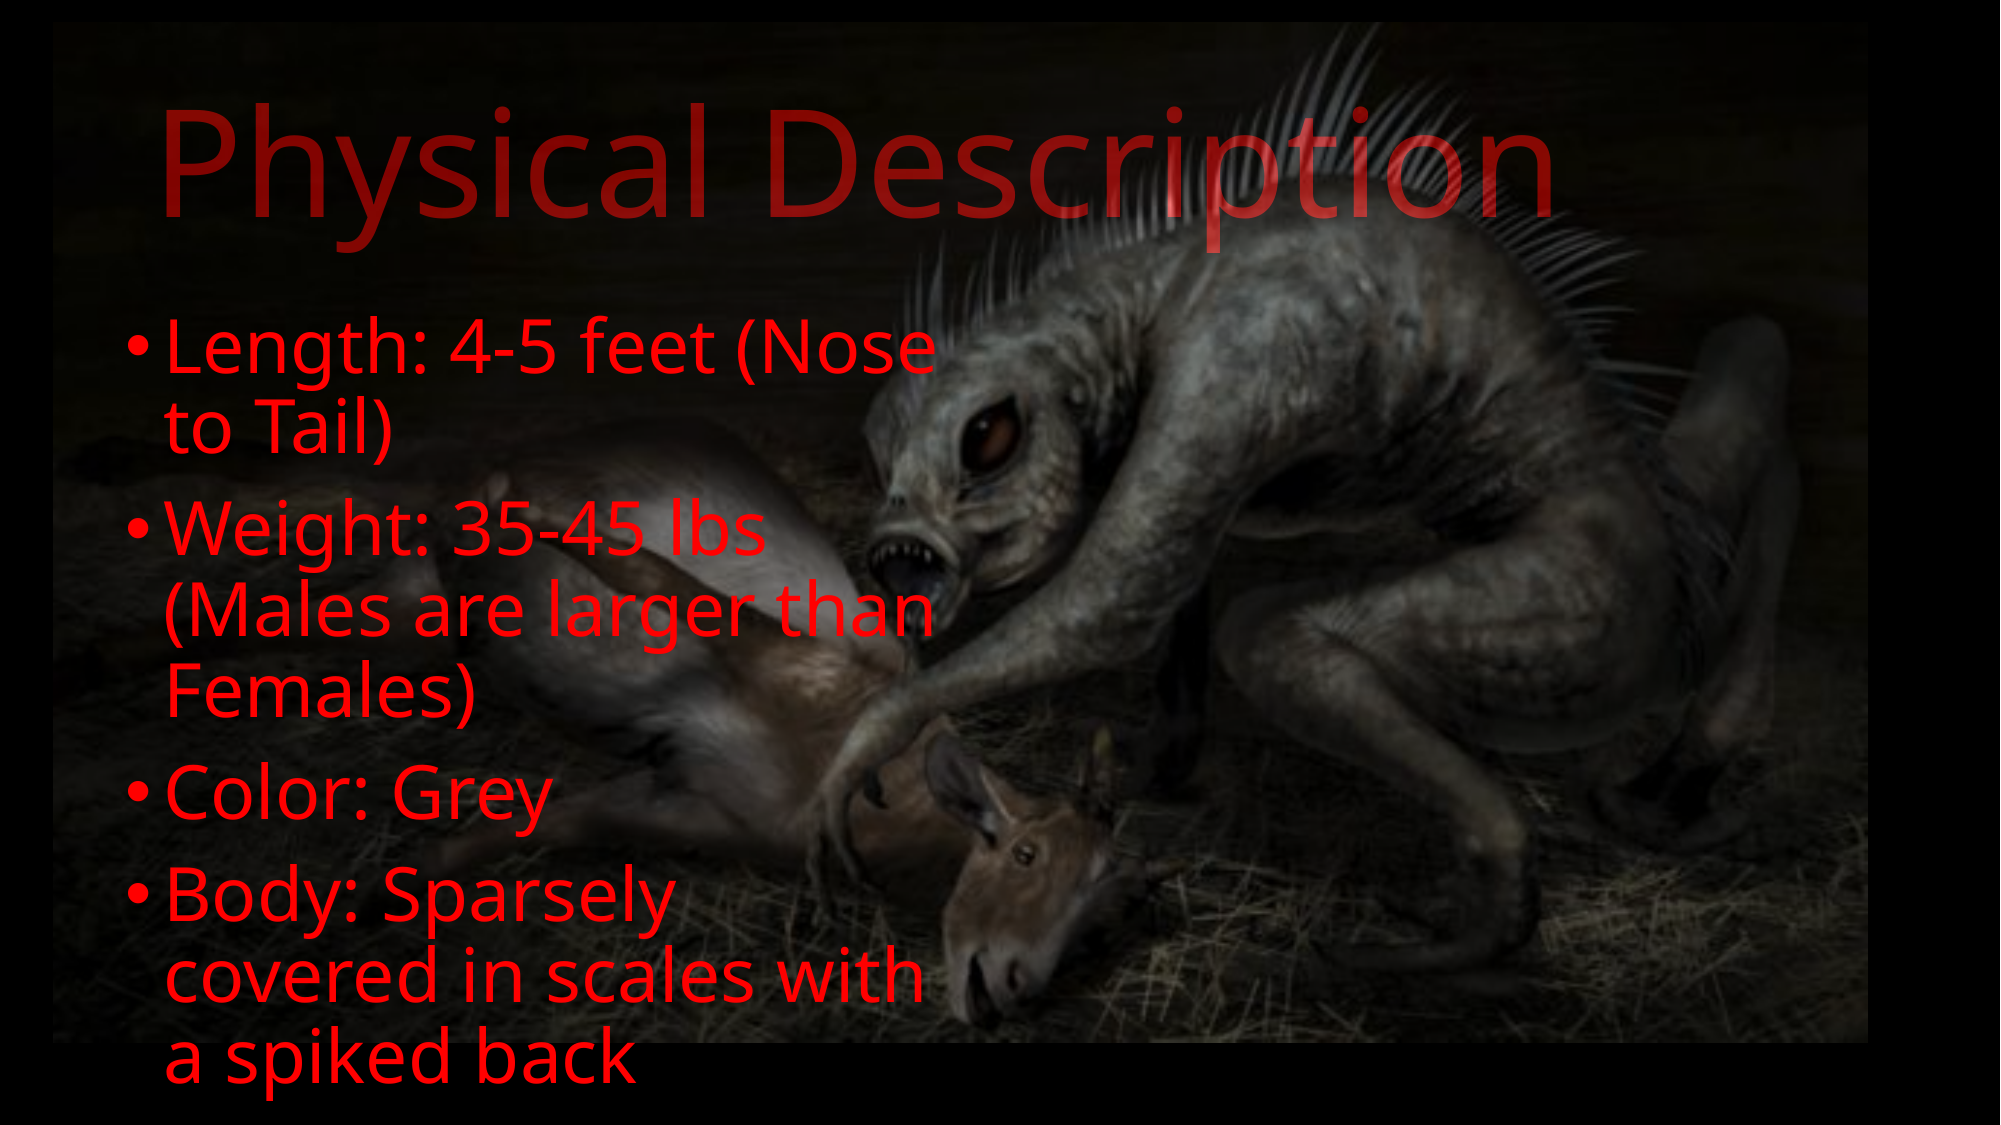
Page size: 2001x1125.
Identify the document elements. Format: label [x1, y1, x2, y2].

list [53, 21, 1868, 1043]
